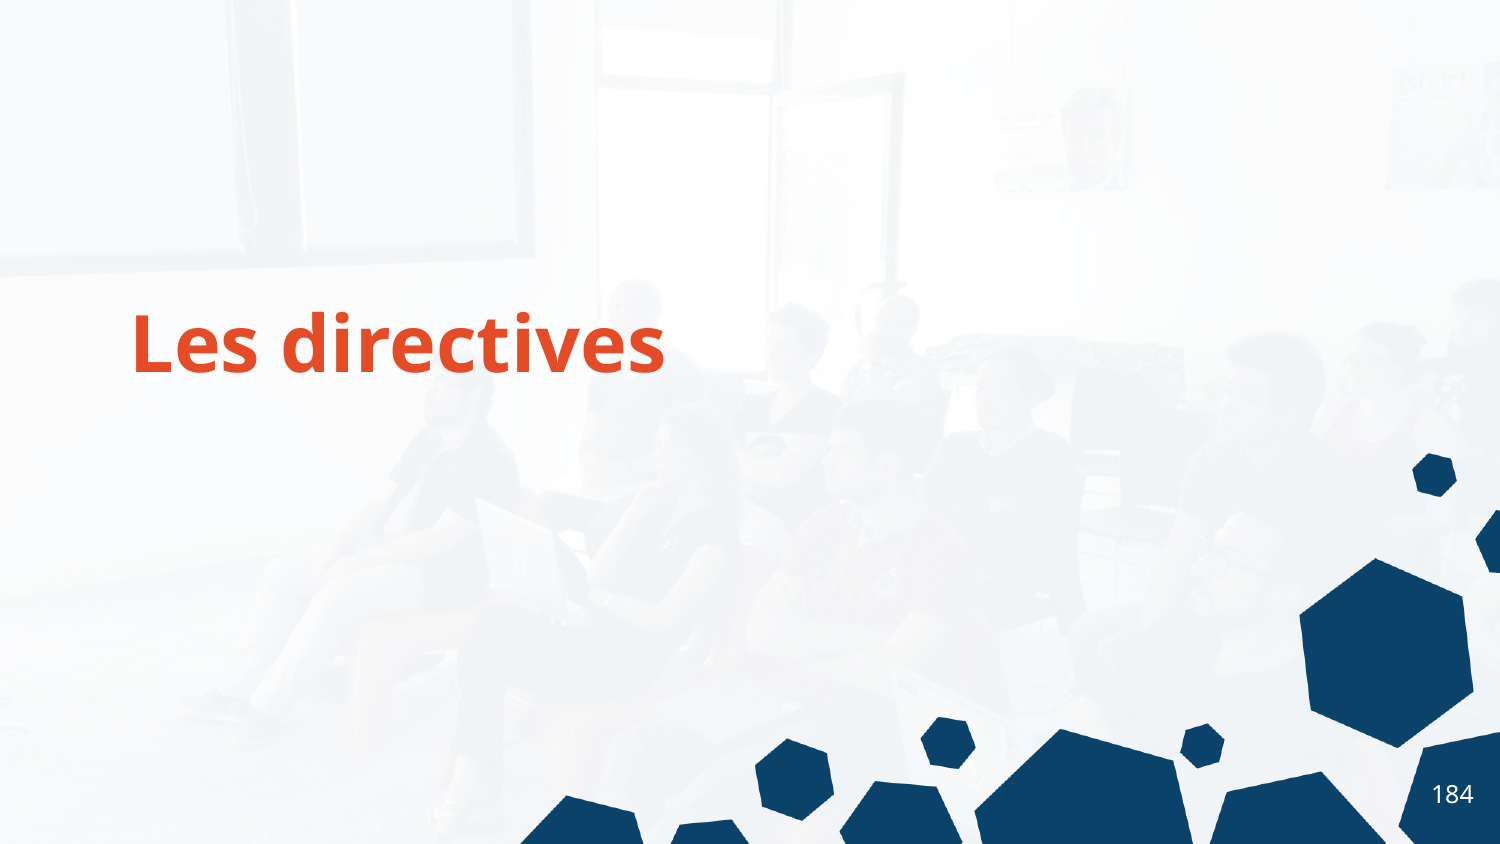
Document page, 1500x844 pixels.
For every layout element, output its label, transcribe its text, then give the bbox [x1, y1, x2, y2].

title Les directives [114, 278, 1413, 709]
picture [0, 0, 1500, 844]
slide_number ‹#› [1398, 763, 1489, 828]
